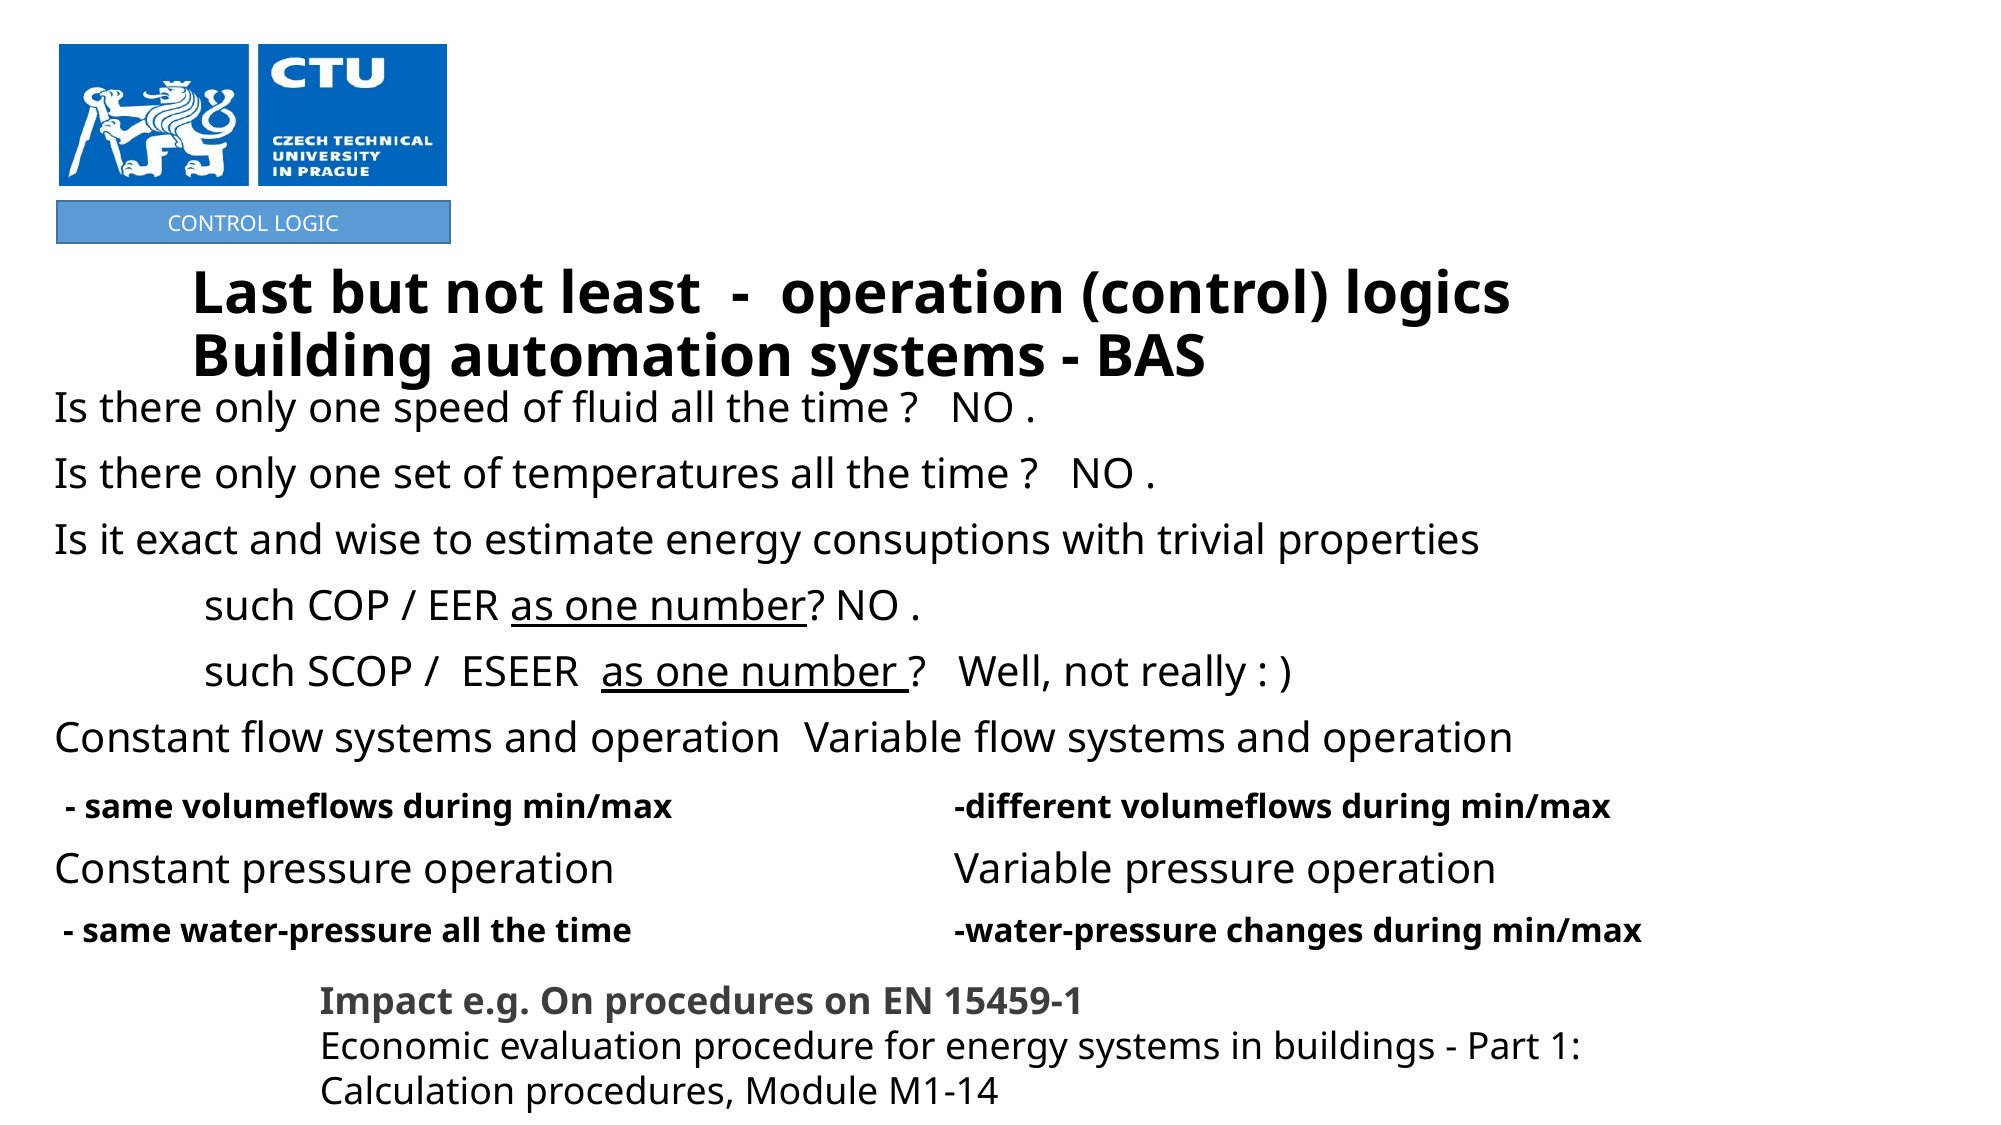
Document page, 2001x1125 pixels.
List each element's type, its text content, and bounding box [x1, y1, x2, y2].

text_box Impact e.g. On procedures on EN 15459-1 Economic evaluation procedure for energy systems in buildings - Part 1: Calculation procedures, Module M1-14 [305, 969, 1695, 1120]
text_box CONTROL LOGIC [56, 200, 451, 244]
title Last but not least - operation (control) logics Building automation systems - BAS [176, 255, 1882, 434]
picture [59, 44, 447, 186]
list Is there only one speed of fluid all the time ? NO . Is there only one set of temperatures all the time ? NO . Is it exact and wise to estimate energy consuptions with trivial properties such COP / EER as one number? NO . such SCOP / ESEER as one number ? Well, not really : ) Constant flow systems and operation Variable flow systems and operation - same volumeflows during min/max -different volumeflows during min/max Constant pressure operation Variable pressure operation - same water-pressure all the time -water-pressure changes during min/max [39, 379, 1862, 1021]
